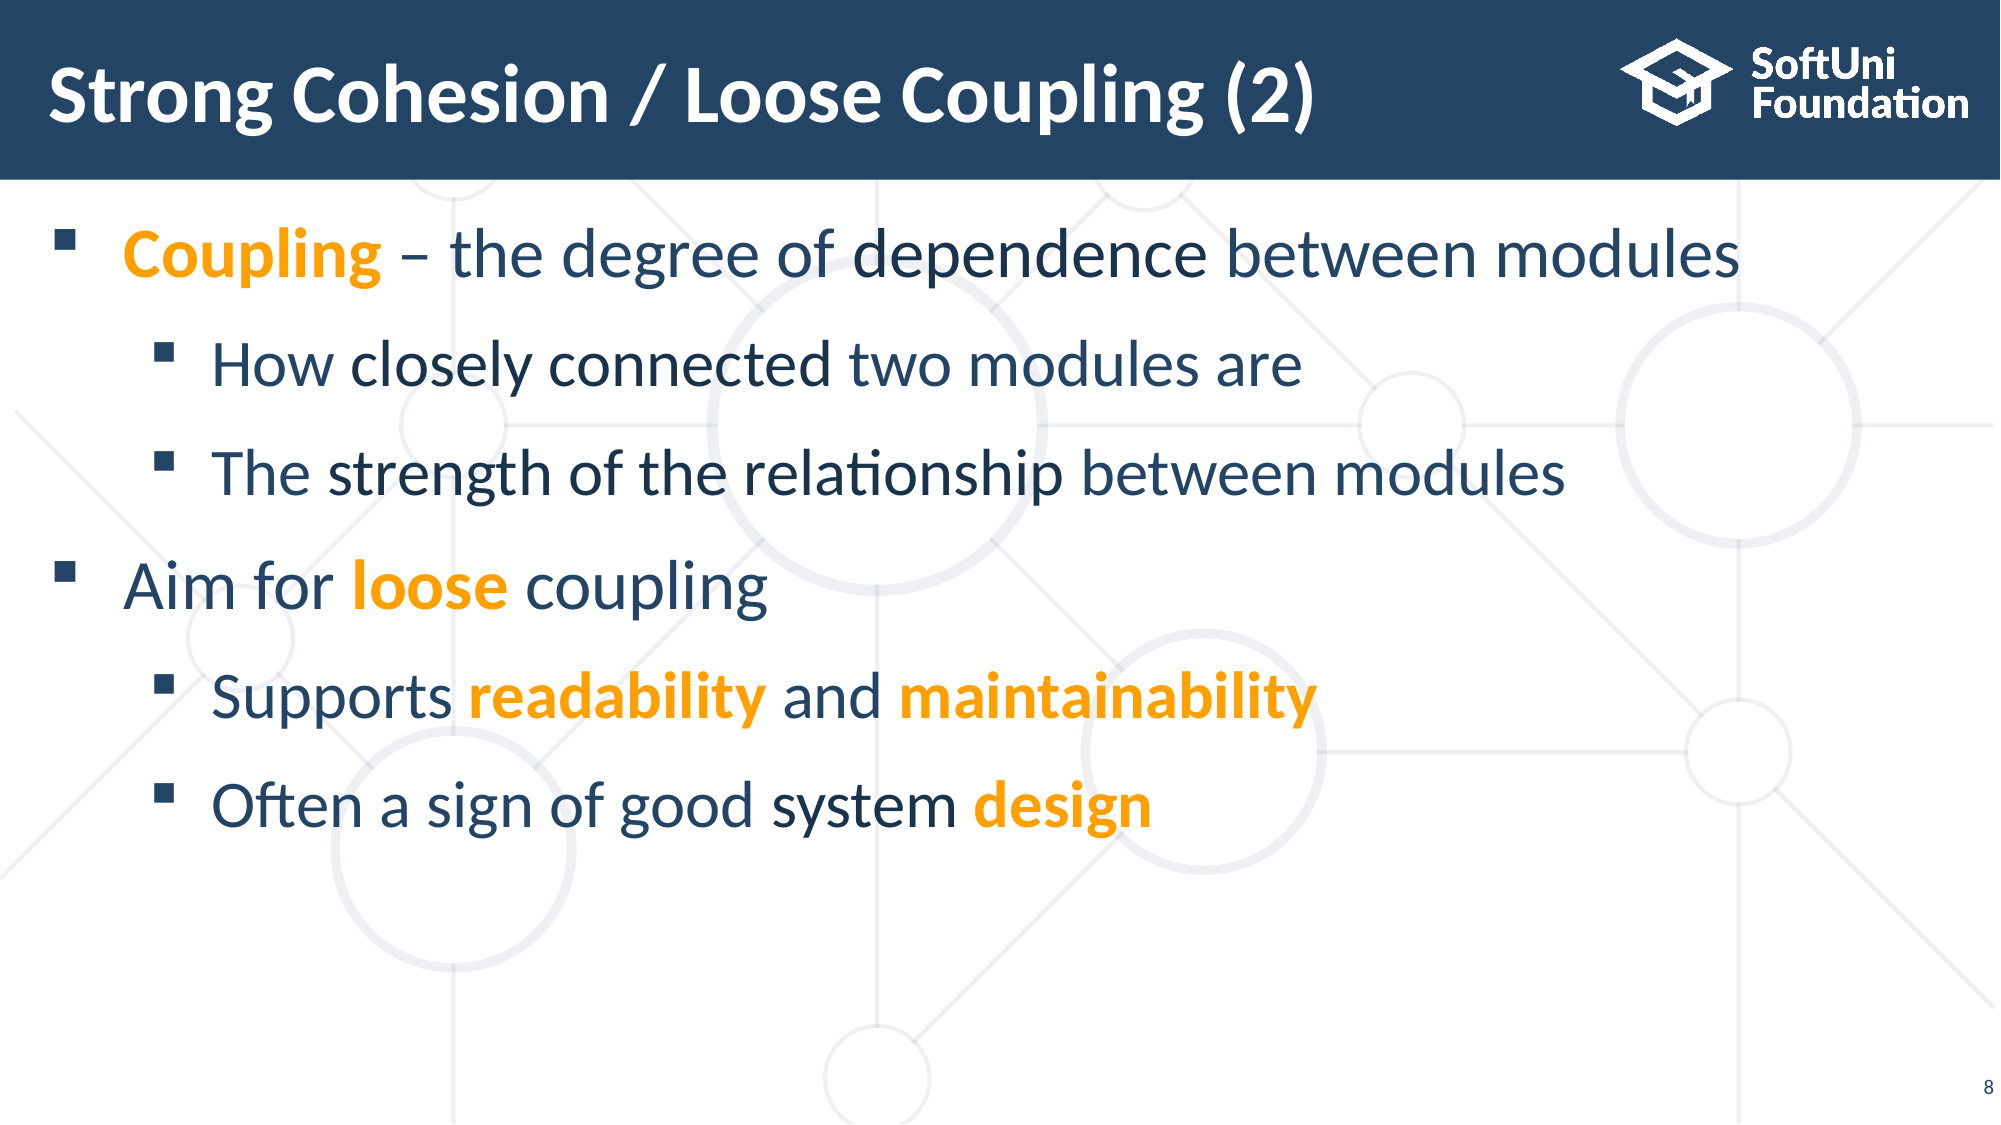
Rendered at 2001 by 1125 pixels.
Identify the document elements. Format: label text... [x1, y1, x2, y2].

picture [1619, 38, 1968, 126]
slide_number 8 [1929, 1070, 2000, 1103]
list Coupling – the degree of dependence between modules How closely connected two modules are The strength of the relationship between modules Aim for loose coupling Supports readability and maintainability Often a sign of good system design [31, 196, 1970, 1050]
title Strong Cohesion / Loose Coupling (2) [31, 16, 1591, 162]
